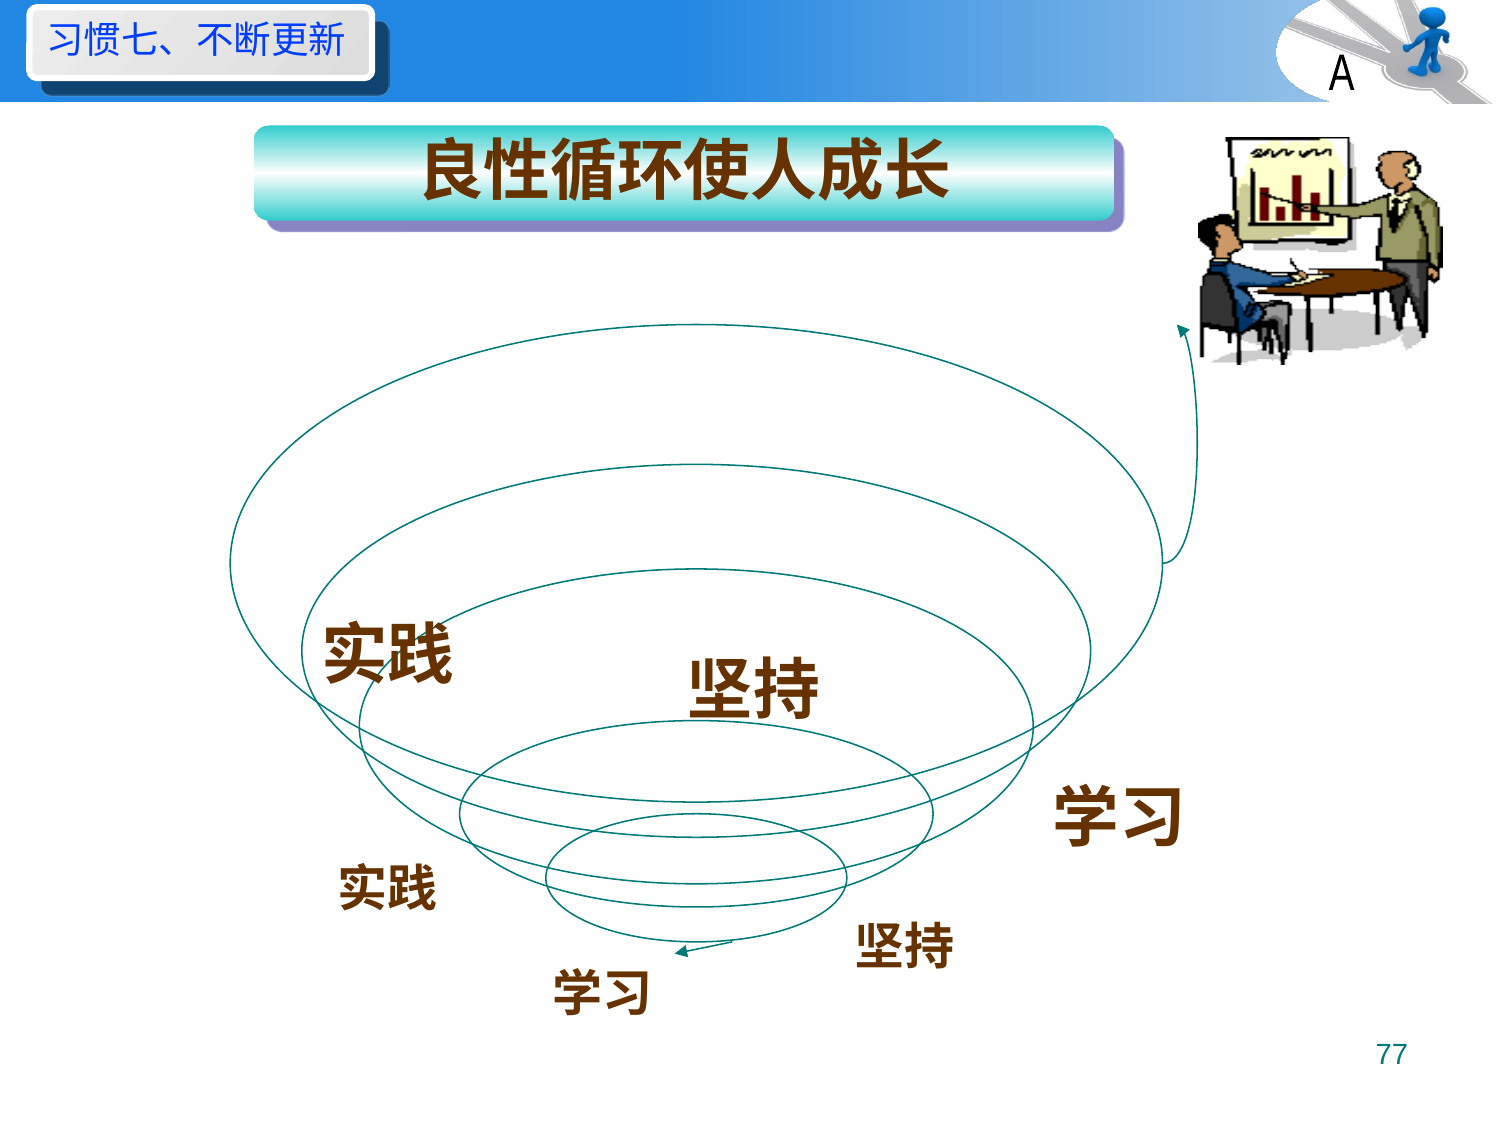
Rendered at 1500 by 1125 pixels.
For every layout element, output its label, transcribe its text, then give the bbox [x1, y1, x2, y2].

text_box 学习 [1004, 767, 1235, 862]
text_box 学习 [516, 953, 689, 1029]
text_box 坚持 [631, 638, 876, 734]
text_box 实践 [273, 604, 503, 700]
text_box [1162, 324, 1178, 564]
text_box [230, 324, 1163, 803]
text_box 坚持 [818, 906, 991, 982]
slide_number 77 [1047, 1027, 1424, 1107]
text_box [547, 887, 846, 942]
text_box 良性循环使人成长 [253, 125, 1115, 221]
text_box [1007, 751, 1030, 767]
text_box [317, 703, 1075, 838]
text_box [473, 845, 920, 907]
text_box [363, 752, 1004, 884]
text_box 习惯七、不断更新 [29, 7, 373, 79]
picture [1198, 136, 1443, 365]
picture [1281, 0, 1500, 104]
text_box [674, 941, 733, 958]
text_box 实践 [301, 848, 474, 924]
